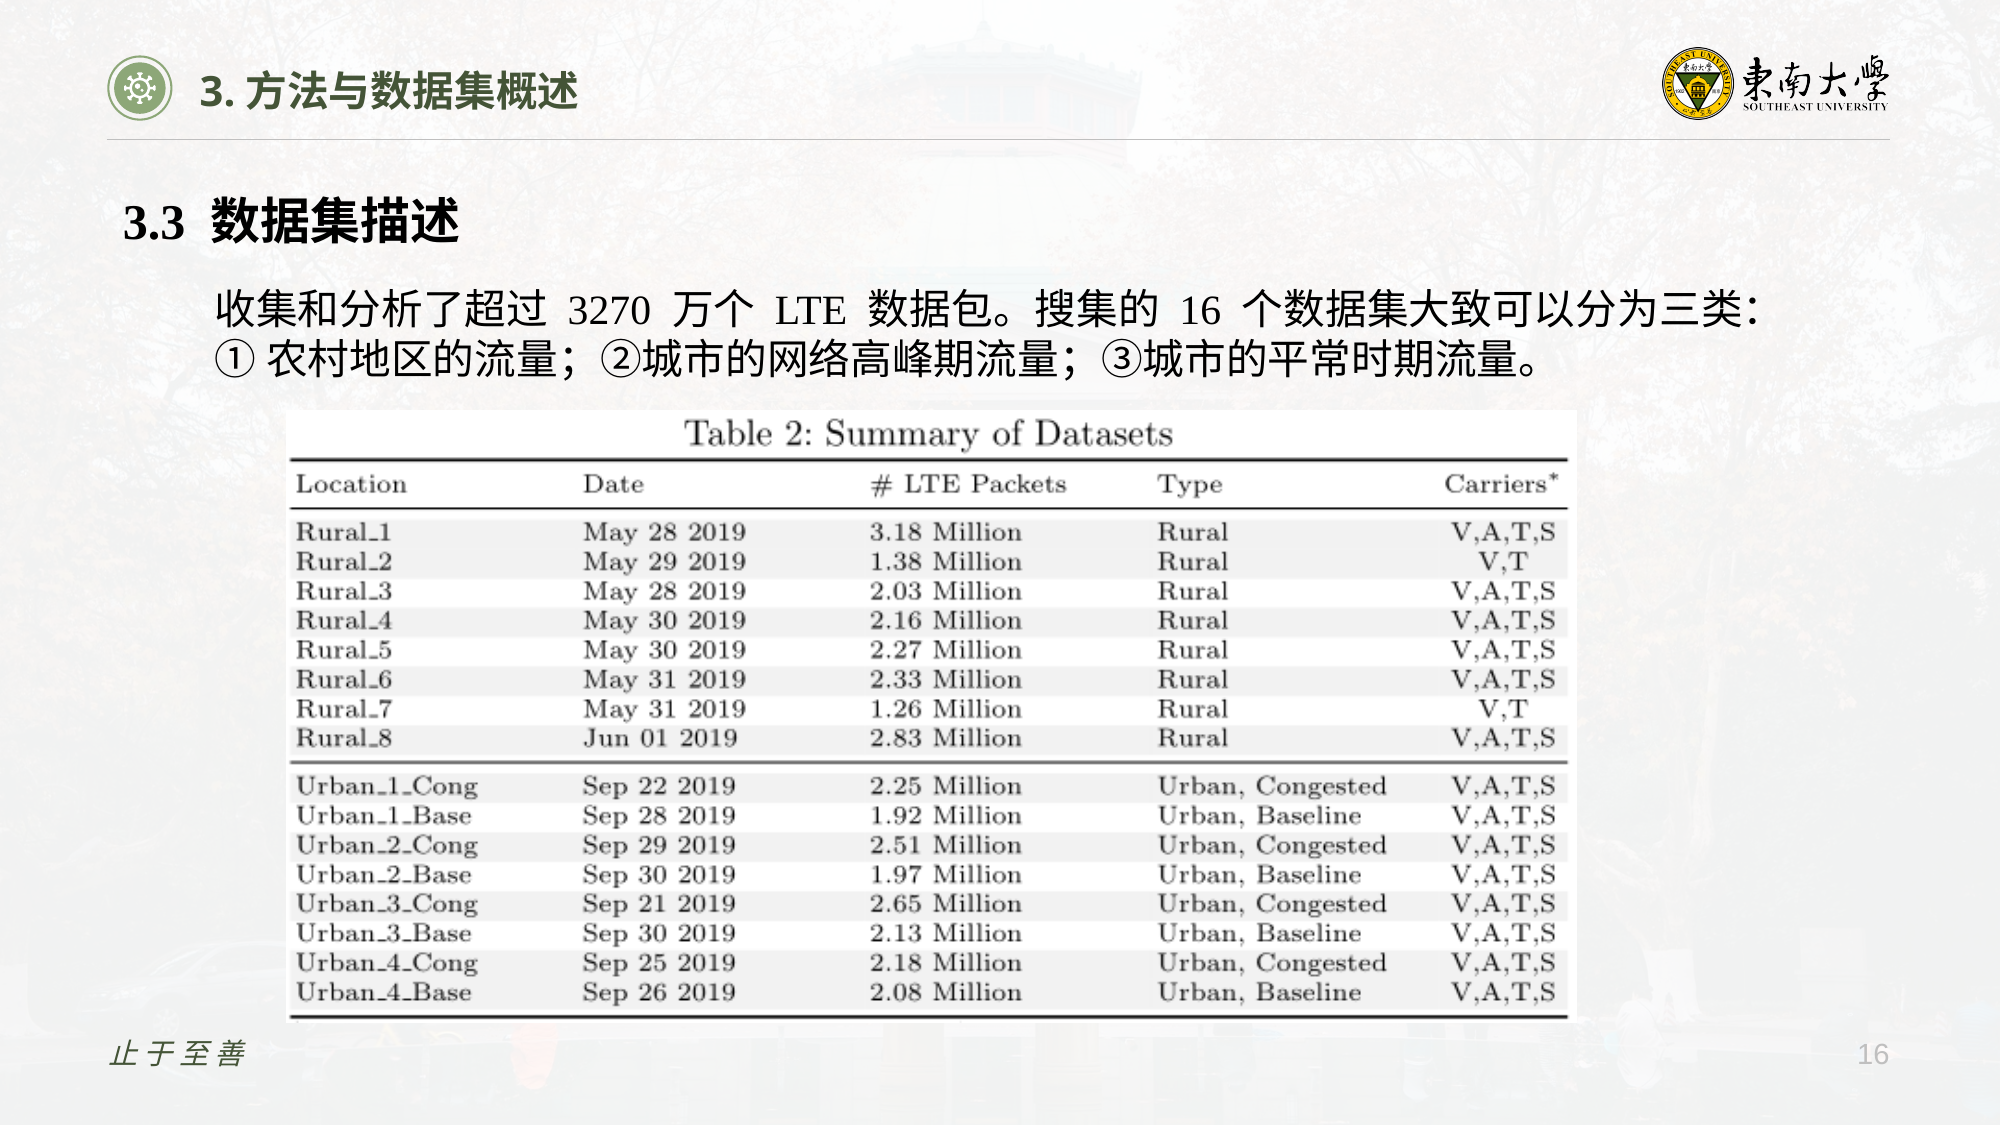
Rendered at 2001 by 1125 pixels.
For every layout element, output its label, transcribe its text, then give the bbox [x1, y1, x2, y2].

picture [286, 410, 1577, 1023]
text_box 收集和分析了超过 3270 万个 LTE 数据包。搜集的 16 个数据集大致可以分为三类： ①农村地区的流量；②城市的网络高峰期流量；③城市的平常时期流量。 [199, 275, 1864, 391]
slide_number 止于至善 [108, 1022, 657, 1083]
text_box 3.3 数据集描述 [108, 182, 733, 257]
list 3.方法与数据集概述 [199, 56, 1663, 123]
slide_number 16 [1439, 1022, 1890, 1083]
picture [1662, 47, 1889, 120]
